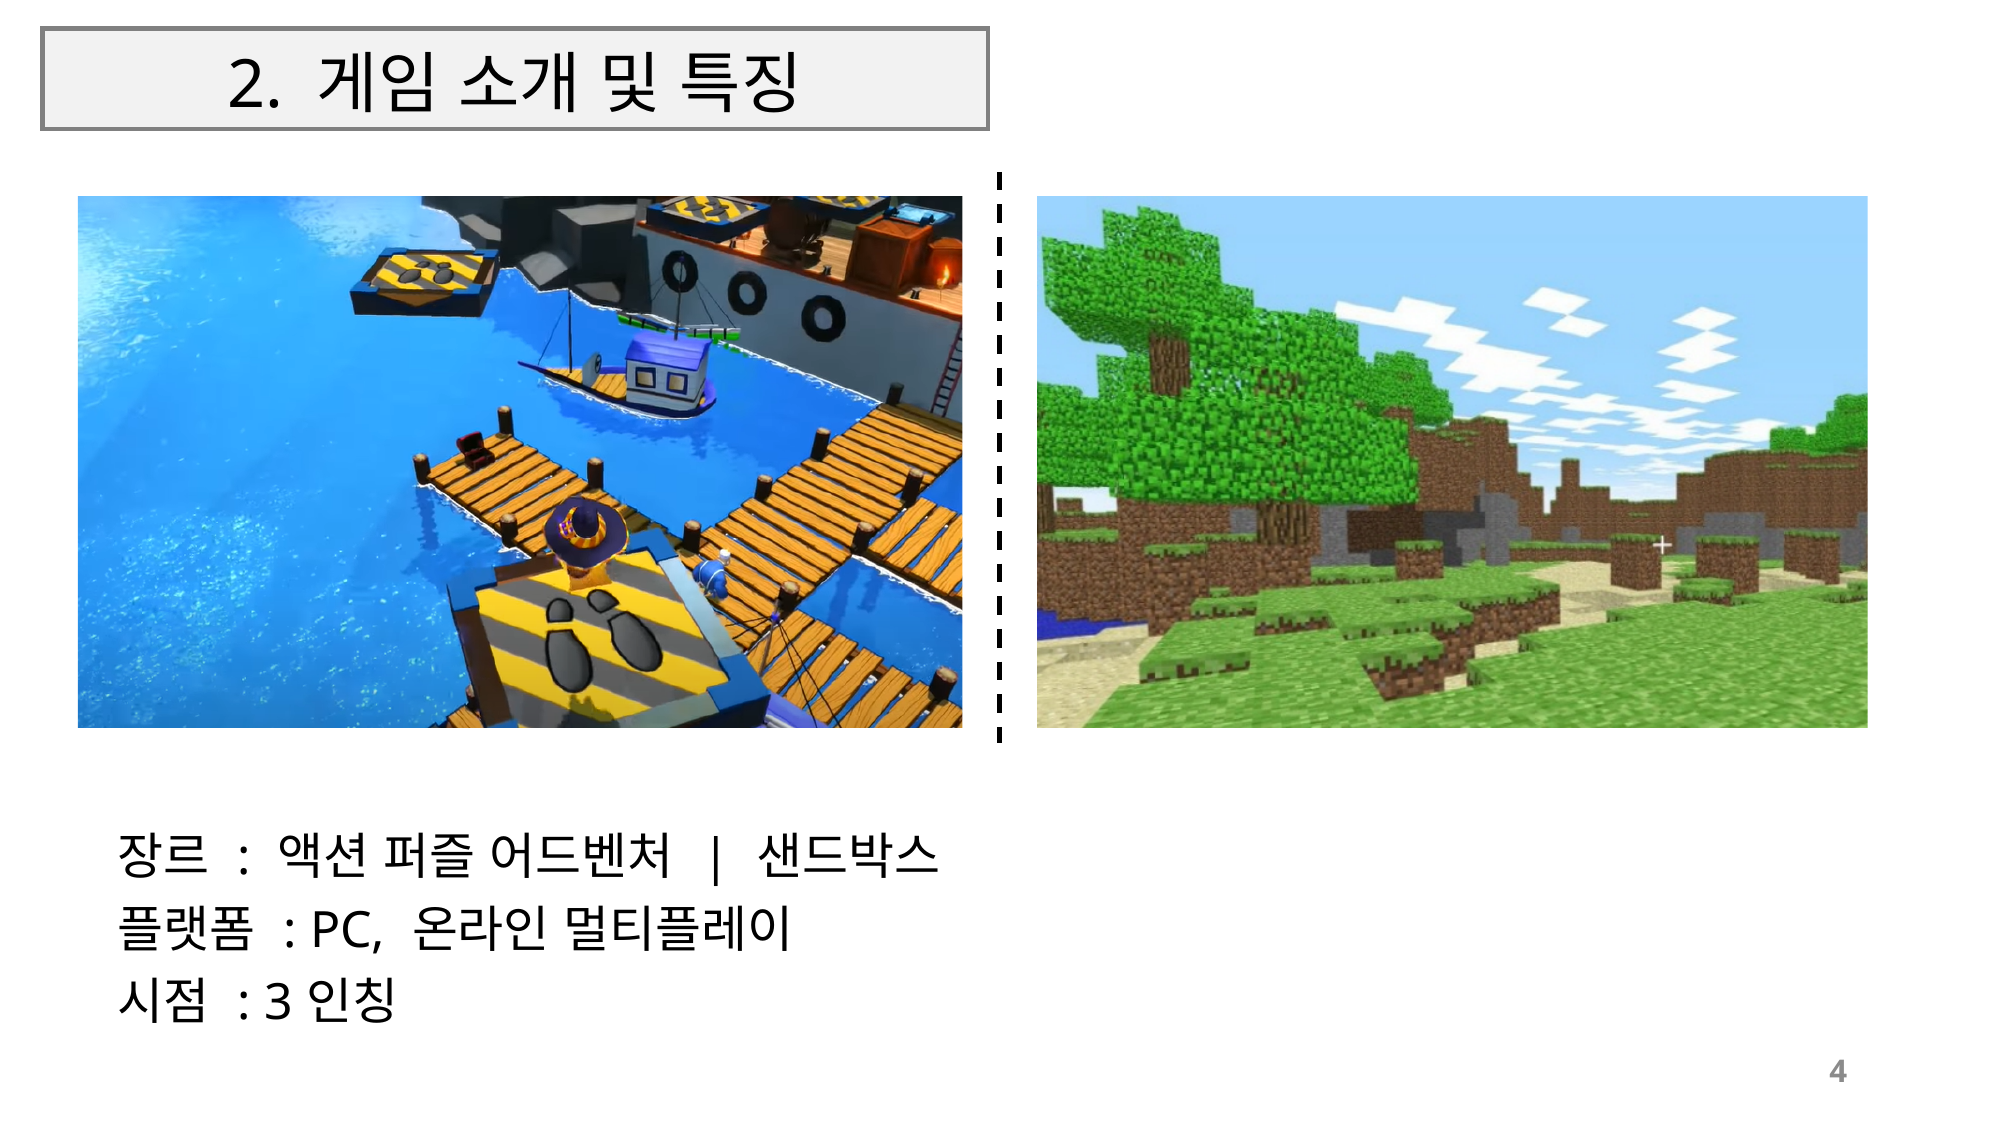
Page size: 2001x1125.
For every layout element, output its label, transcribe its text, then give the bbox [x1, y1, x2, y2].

title 2. 게임 소개 및 특징 [42, 31, 988, 130]
slide_number 4 [1412, 1042, 1863, 1103]
picture [77, 195, 963, 728]
picture [1037, 195, 1868, 728]
table_header 장르 : 액션 퍼즐 어드벤처 | 샌드박스 플랫폼 : PC, 온라인 멀티플레이 시점 : 3인칭 [102, 809, 1799, 1042]
